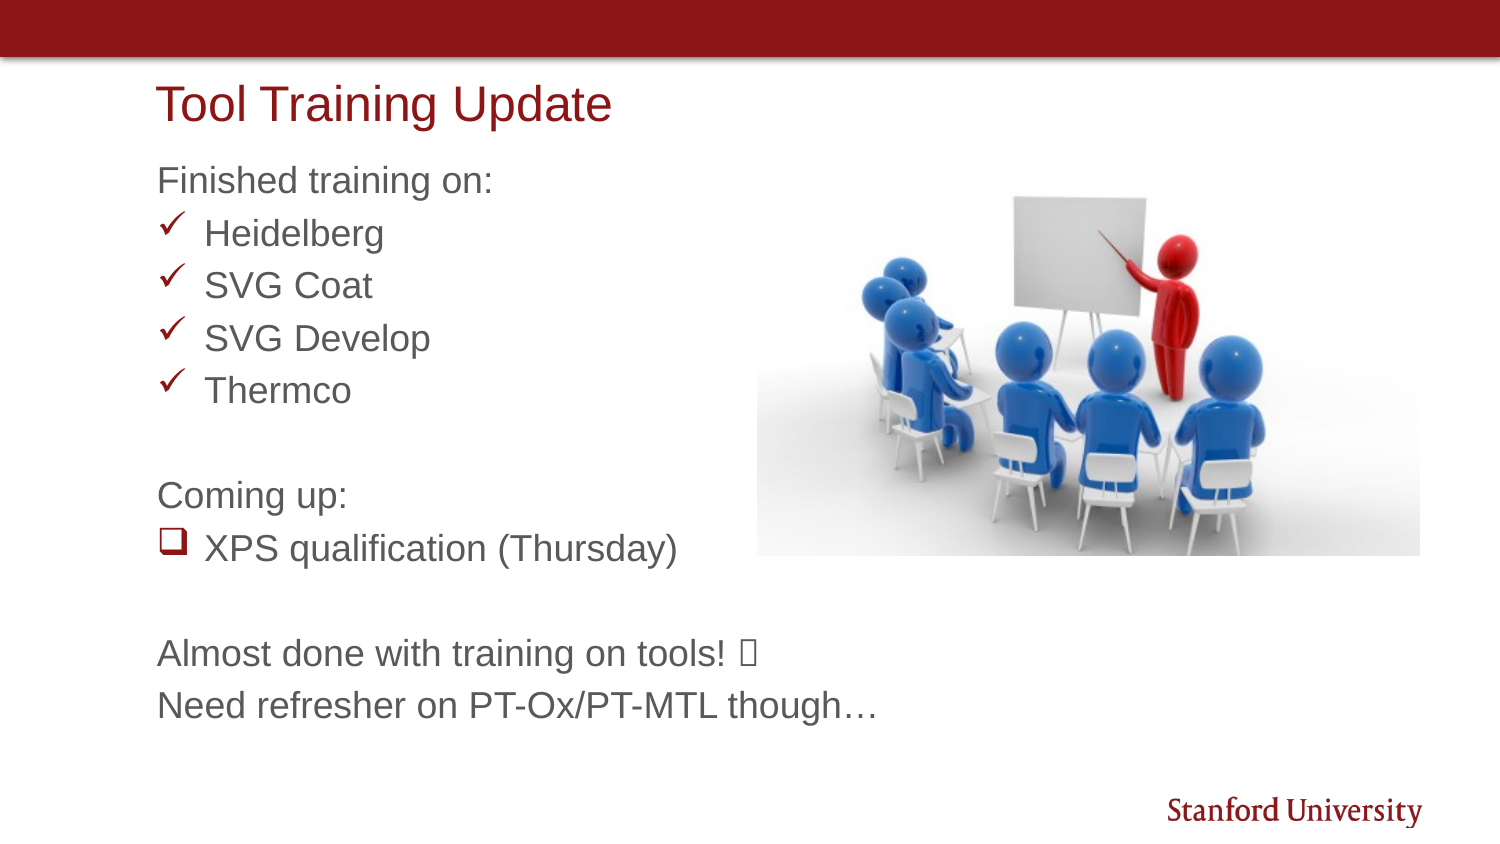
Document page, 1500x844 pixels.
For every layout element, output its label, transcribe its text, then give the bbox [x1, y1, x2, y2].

picture [757, 148, 1421, 557]
list Finished training on: Heidelberg SVG Coat SVG Develop Thermco Coming up: XPS qualification (Thursday) Almost done with training on tools!  Need refresher on PT-Ox/PT-MTL though… [156, 149, 1421, 766]
title Tool Training Update [155, 58, 1420, 140]
